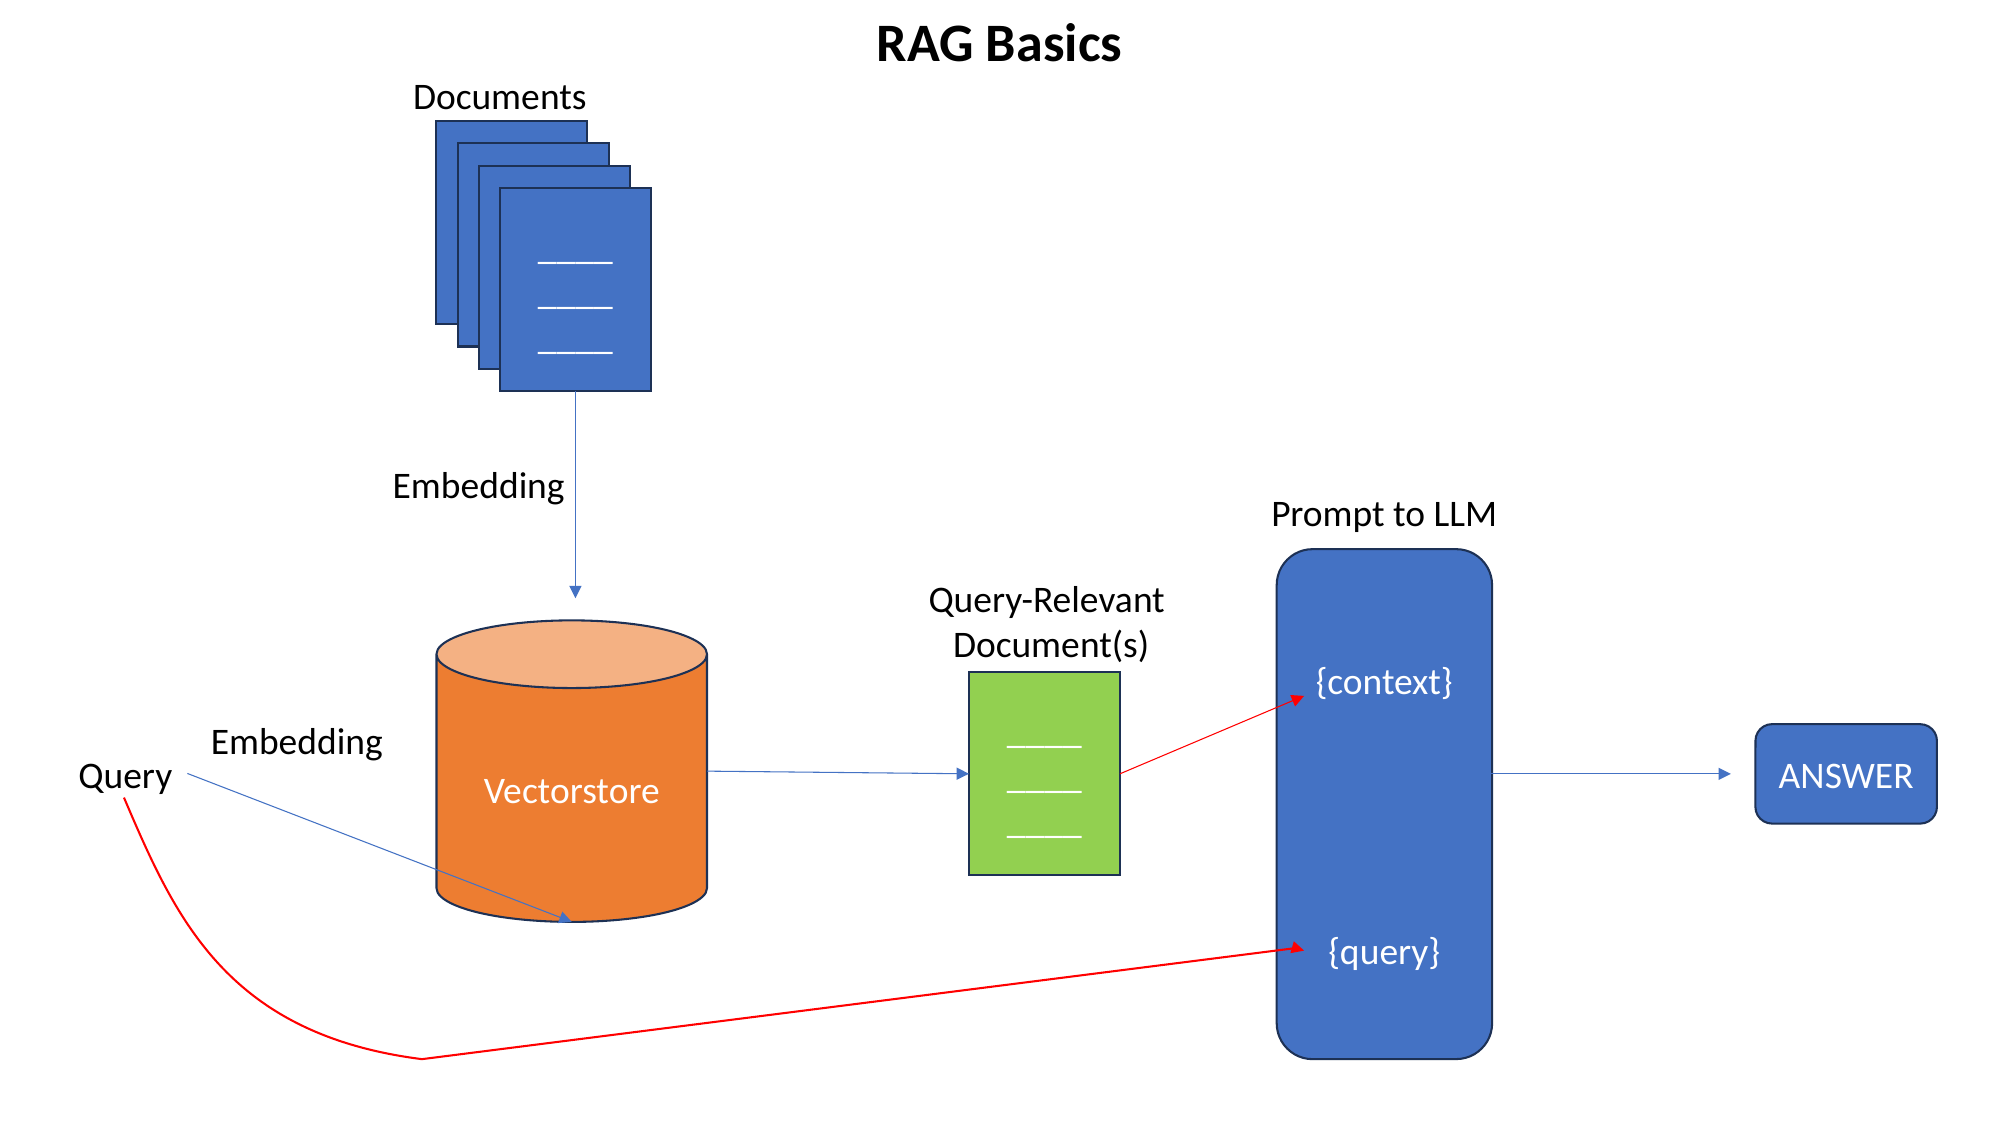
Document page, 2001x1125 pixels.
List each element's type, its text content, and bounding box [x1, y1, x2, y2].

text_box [376, 64, 707, 482]
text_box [1487, 724, 1937, 824]
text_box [123, 482, 1514, 1060]
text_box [62, 709, 437, 805]
text_box RAG Basics [861, 0, 1138, 80]
